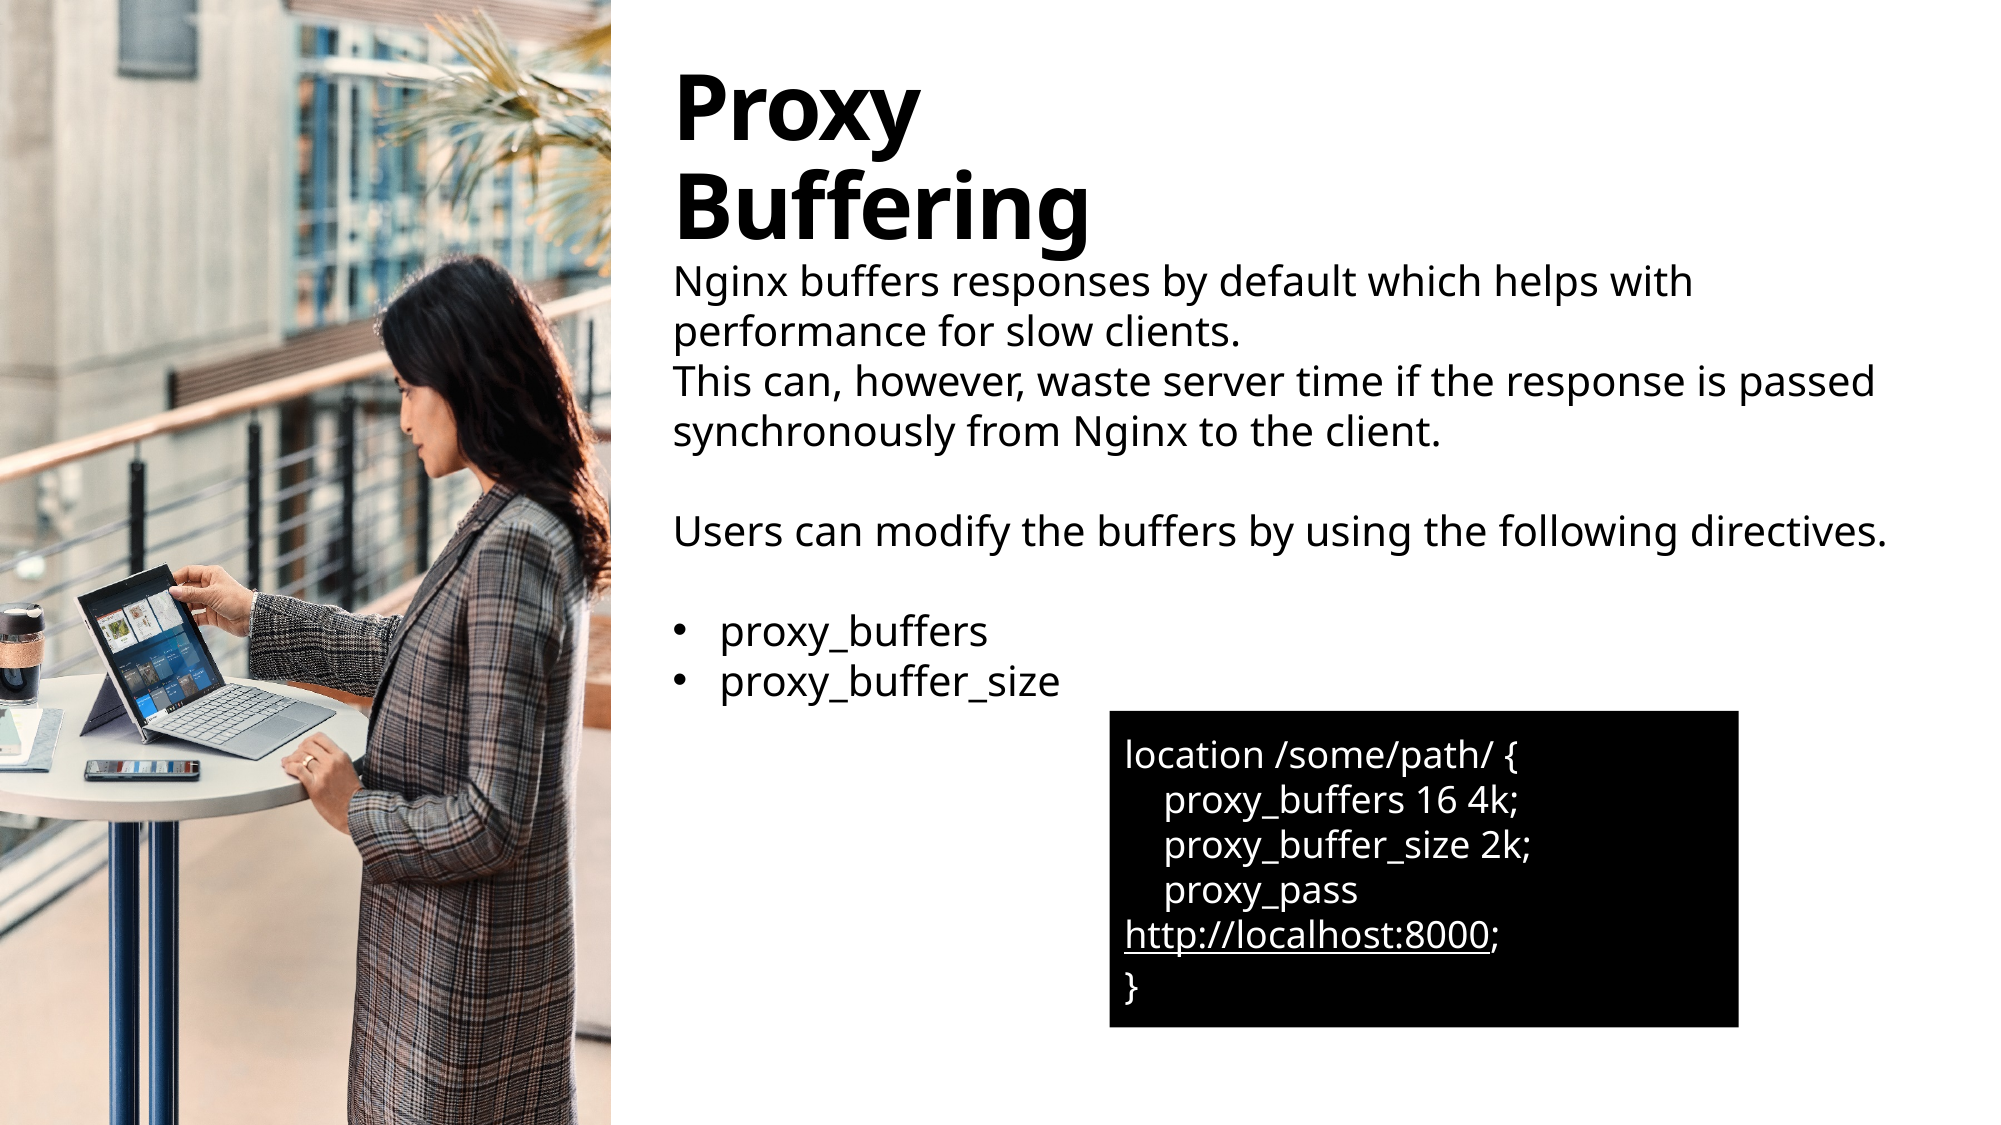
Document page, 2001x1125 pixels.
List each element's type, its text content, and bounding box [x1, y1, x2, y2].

text_box location /some/path/ { proxy_buffers 16 4k; proxy_buffer_size 2k; proxy_pass http://localhost:8000; } [1109, 710, 1739, 1028]
text_box Proxy Buffering [672, 61, 1339, 254]
text_box Nginx buffers responses by default which helps with performance for slow clients. This can, however, waste server time if the response is passed synchronously from Nginx to the client. Users can modify the buffers by using the following directives. proxy_buffers proxy_buffer_size [672, 254, 1956, 705]
picture [0, 0, 611, 1125]
